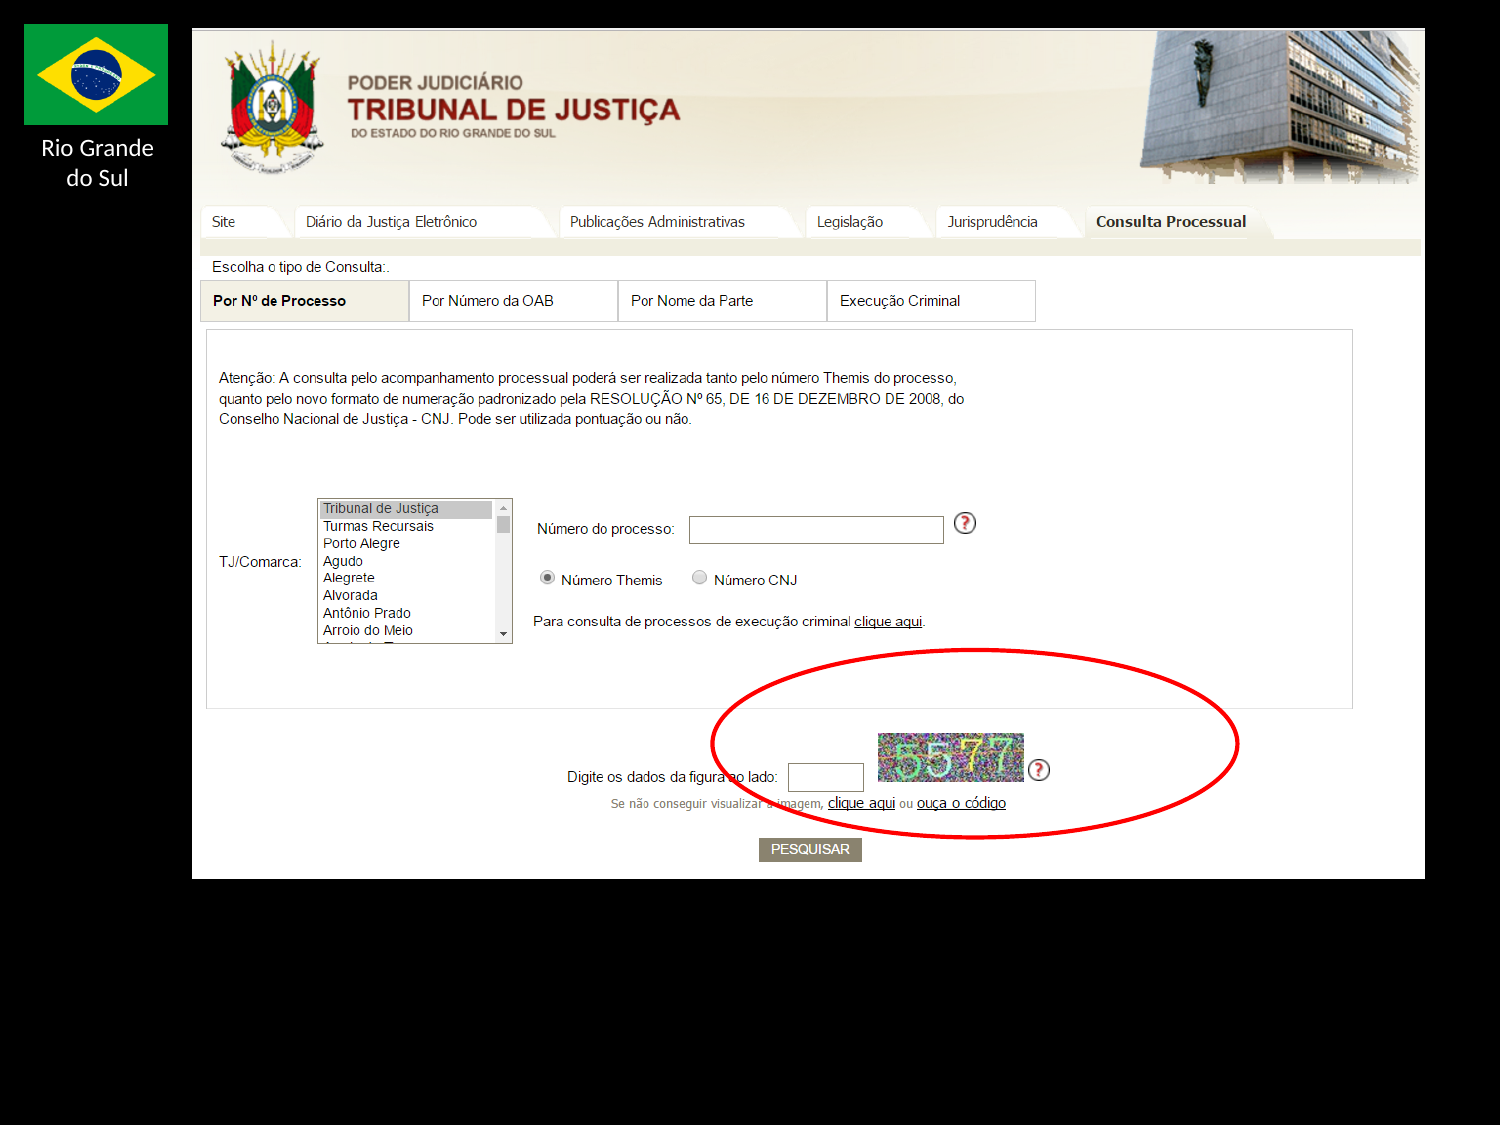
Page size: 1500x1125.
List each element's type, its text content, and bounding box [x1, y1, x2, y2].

picture [192, 28, 1426, 880]
text_box Rio Grande do Sul [12, 124, 184, 199]
picture [24, 24, 169, 126]
